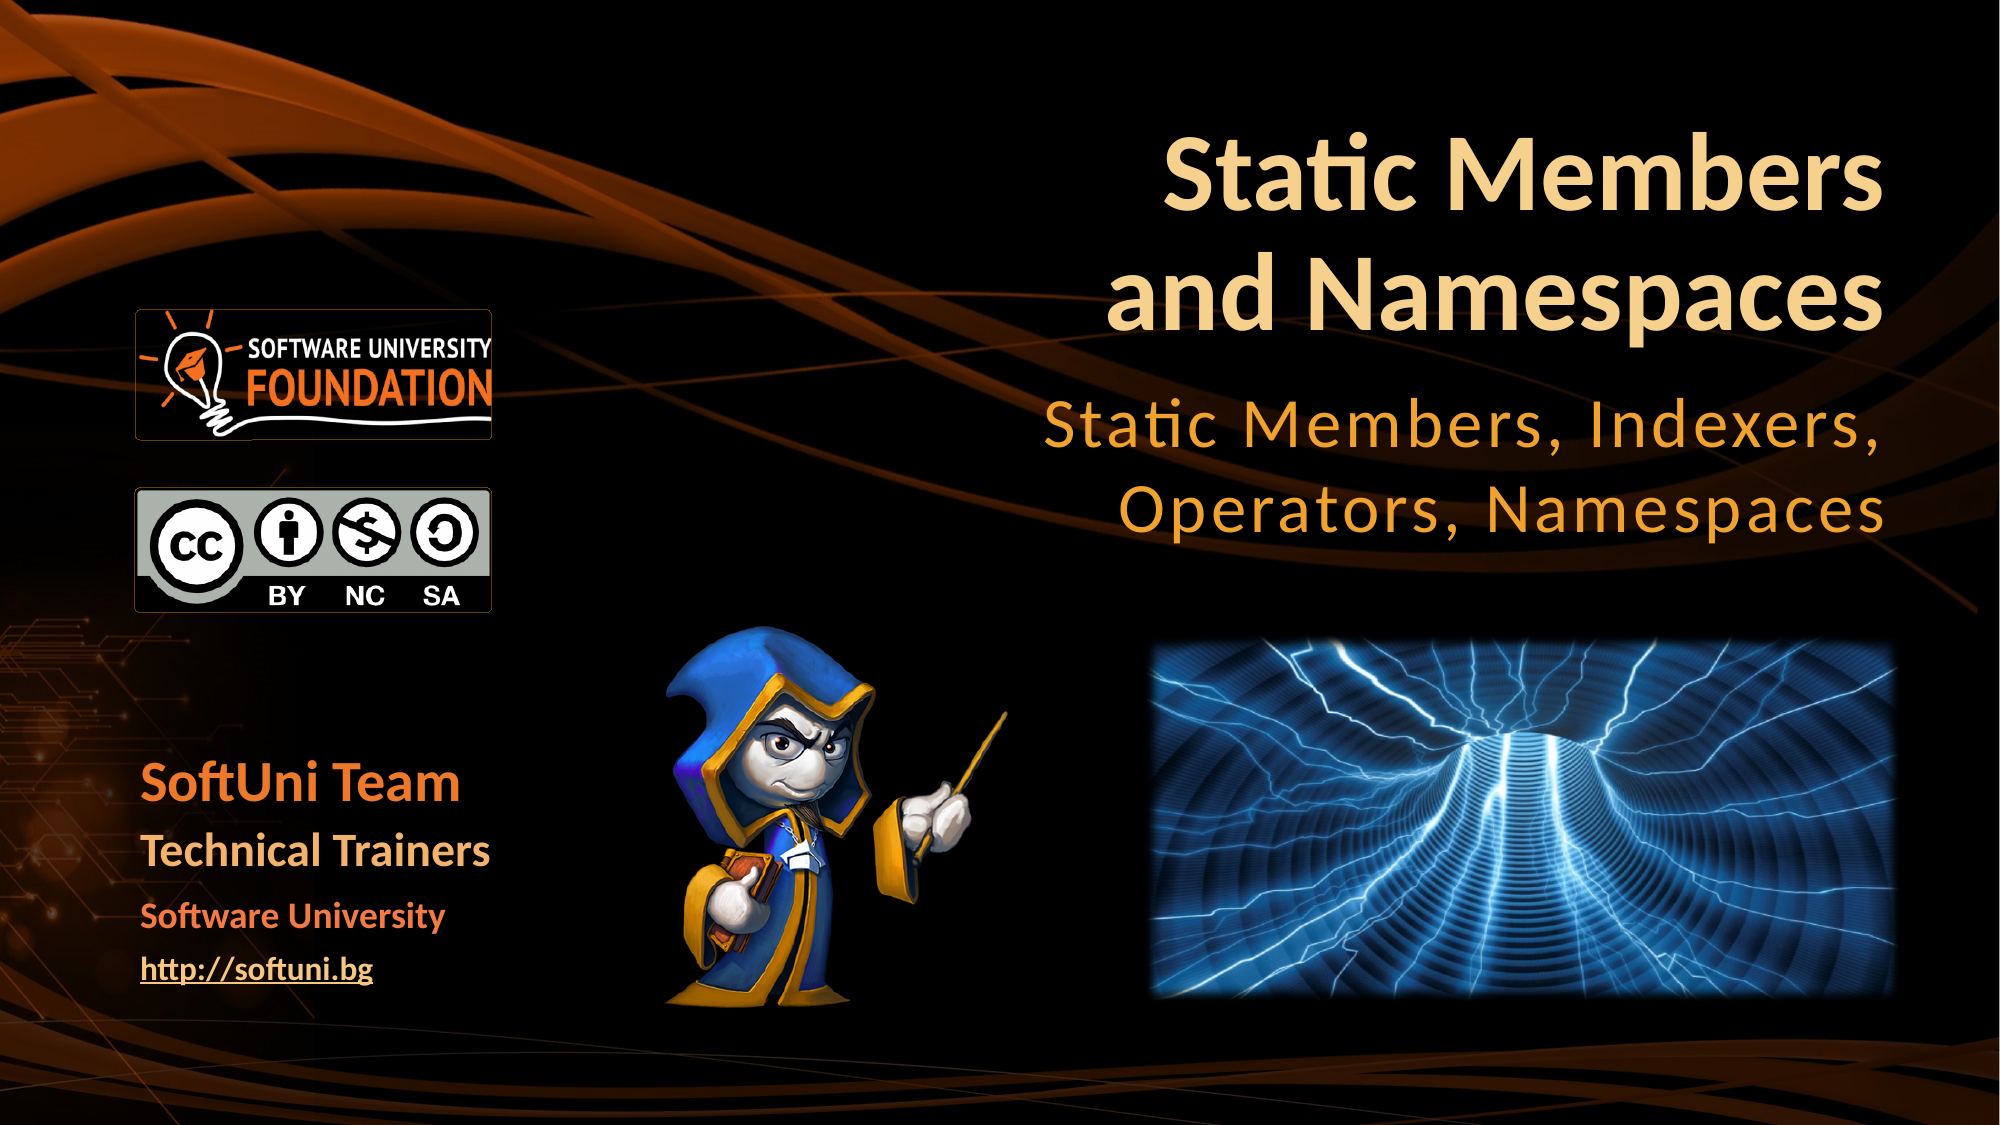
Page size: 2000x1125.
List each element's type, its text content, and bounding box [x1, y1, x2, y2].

text_box SoftUni Team [134, 733, 657, 809]
text_box http://softuni.bg [134, 938, 657, 993]
text_box Software University [134, 882, 657, 938]
title Static Members and Namespaces [587, 114, 1886, 356]
subtitle Static Members, Indexers, Operators, Namespaces [587, 376, 1888, 575]
picture [0, 0, 2000, 1125]
text_box Technical Trainers [134, 809, 657, 882]
